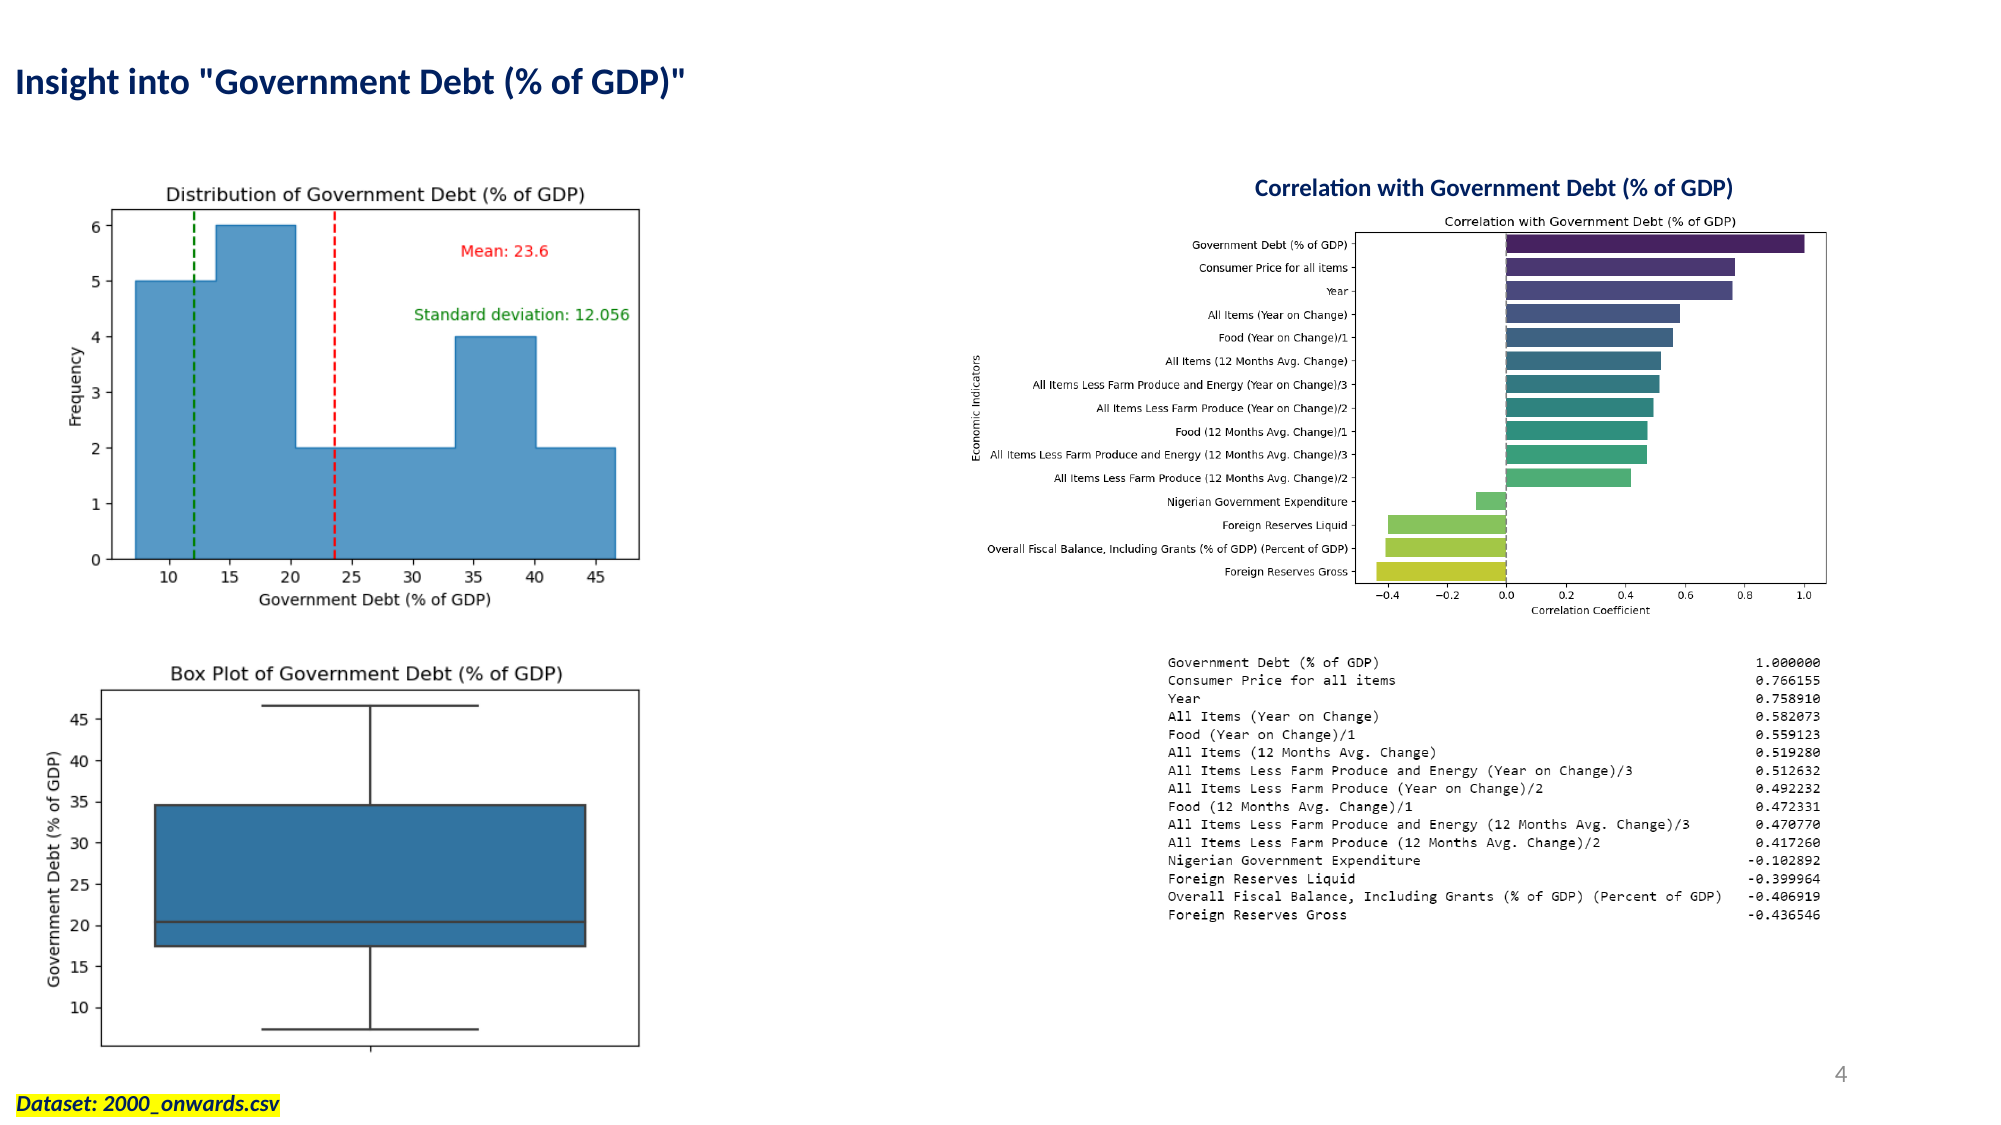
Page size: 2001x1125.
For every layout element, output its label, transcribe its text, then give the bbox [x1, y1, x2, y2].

text_box Insight into "Government Debt (% of GDP)" [0, 49, 1000, 110]
picture [35, 655, 650, 1063]
picture [964, 209, 1833, 623]
slide_number 4 [1412, 1042, 1863, 1103]
picture [1162, 652, 1827, 925]
text_box Dataset: 2000_onwards.csv [1, 1080, 321, 1124]
picture [56, 175, 650, 619]
text_box Correlation with Government Debt (% of GDP) [1174, 163, 1815, 209]
